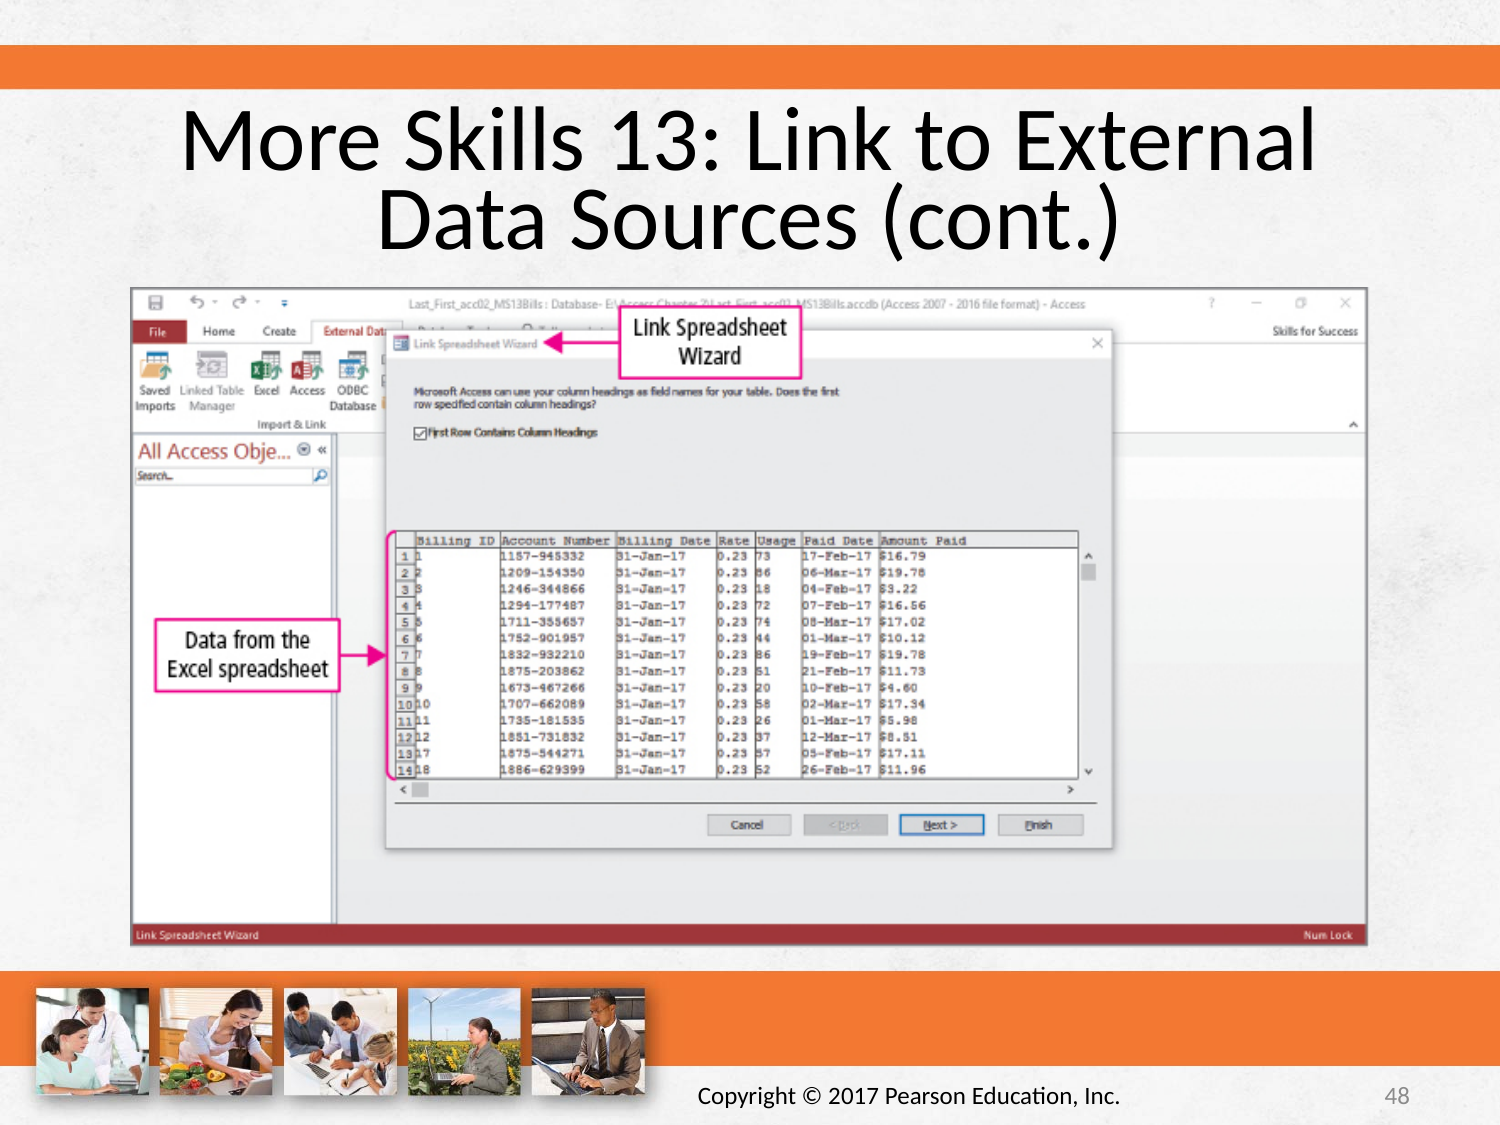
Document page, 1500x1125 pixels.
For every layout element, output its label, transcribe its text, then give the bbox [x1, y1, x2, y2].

title More Skills 13: Link to External Data Sources (cont.) [99, 102, 1401, 276]
picture [0, 0, 1500, 1125]
footer Copyright © 2017 Pearson Education, Inc. [650, 1065, 1074, 1125]
slide_number 48 [1074, 1065, 1425, 1125]
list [130, 287, 1370, 948]
